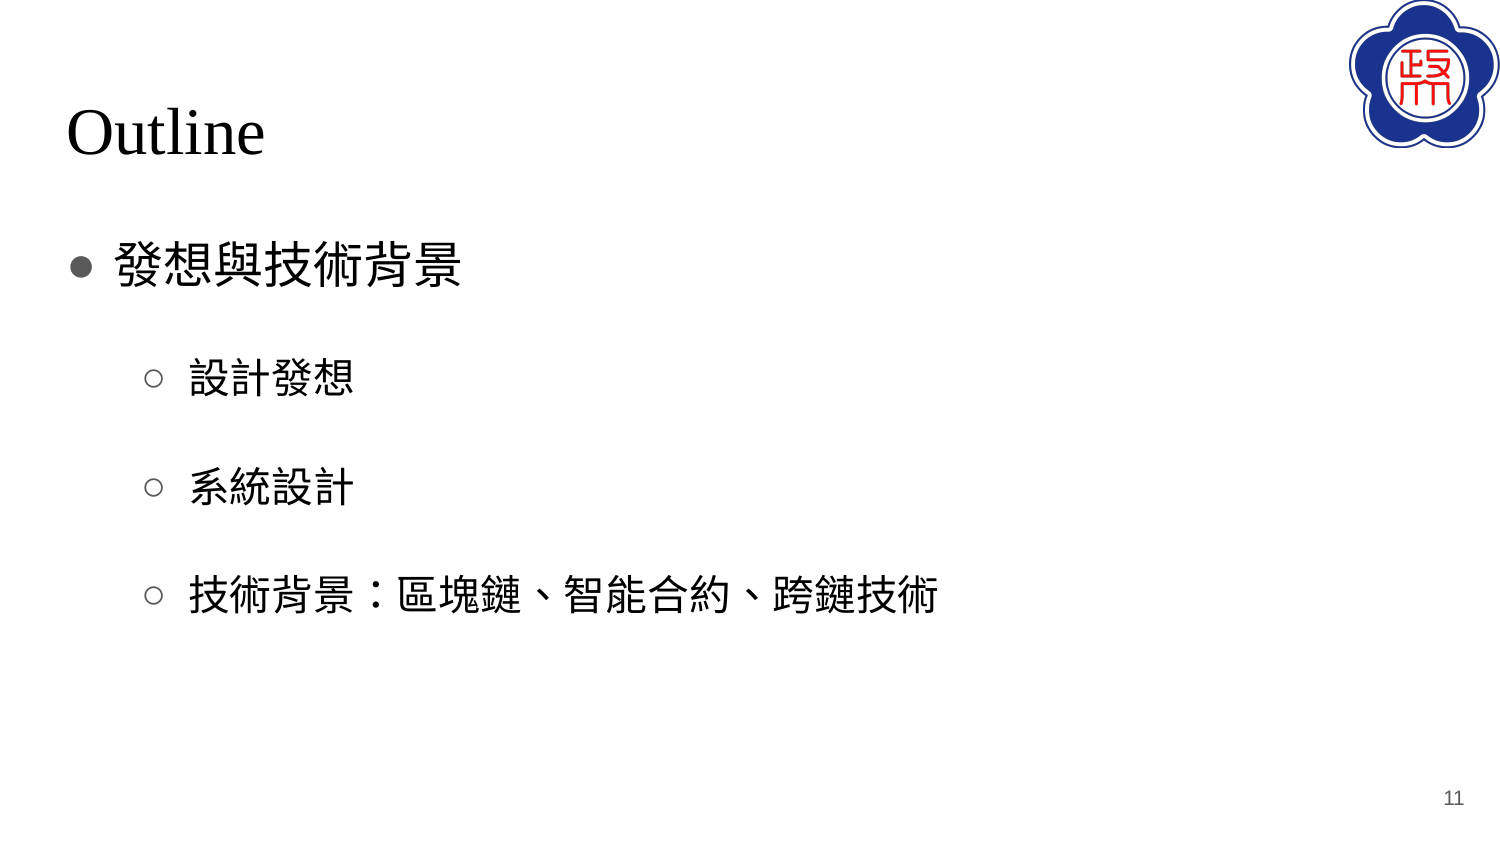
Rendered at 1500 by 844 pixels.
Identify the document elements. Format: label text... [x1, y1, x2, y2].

list 發想與技術背景 設計發想 系統設計 技術背景：區塊鏈、智能合約、跨鏈技術 [51, 189, 1449, 801]
slide_number 11 [1389, 764, 1480, 830]
picture [1349, 0, 1500, 148]
title Outline [51, 72, 1449, 167]
